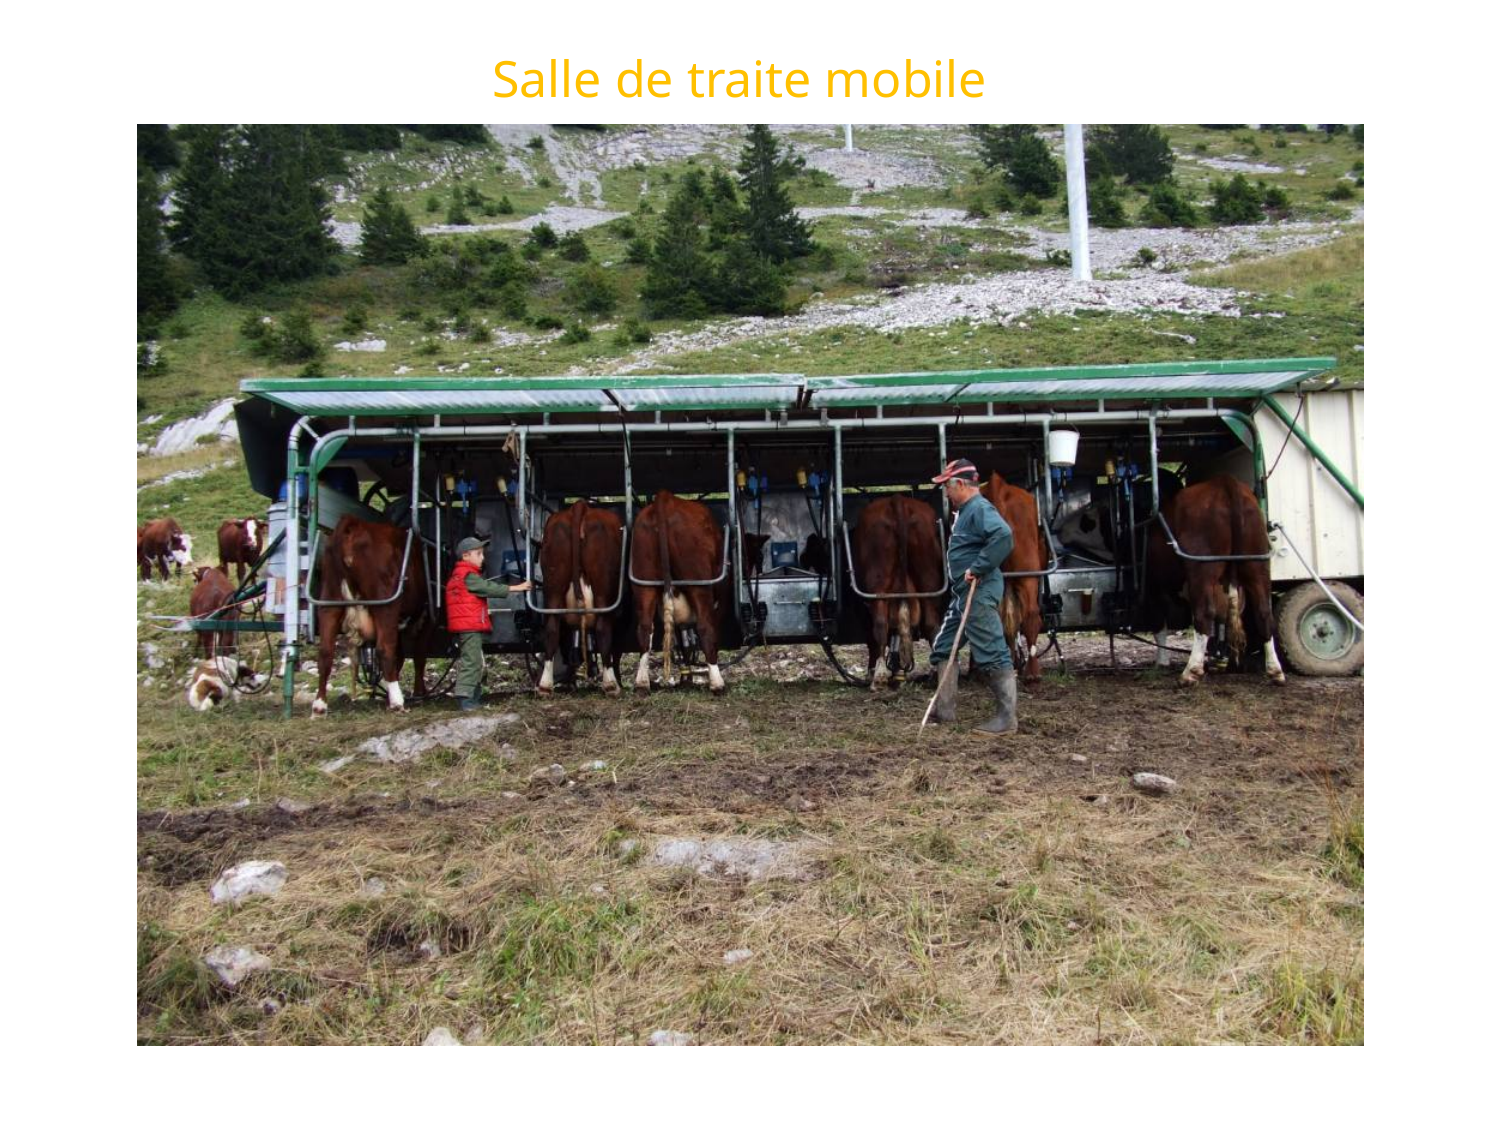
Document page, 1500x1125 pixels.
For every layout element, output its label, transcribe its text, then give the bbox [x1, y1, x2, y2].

title Salle de traite mobile [64, 19, 1415, 135]
picture [137, 124, 1365, 1046]
